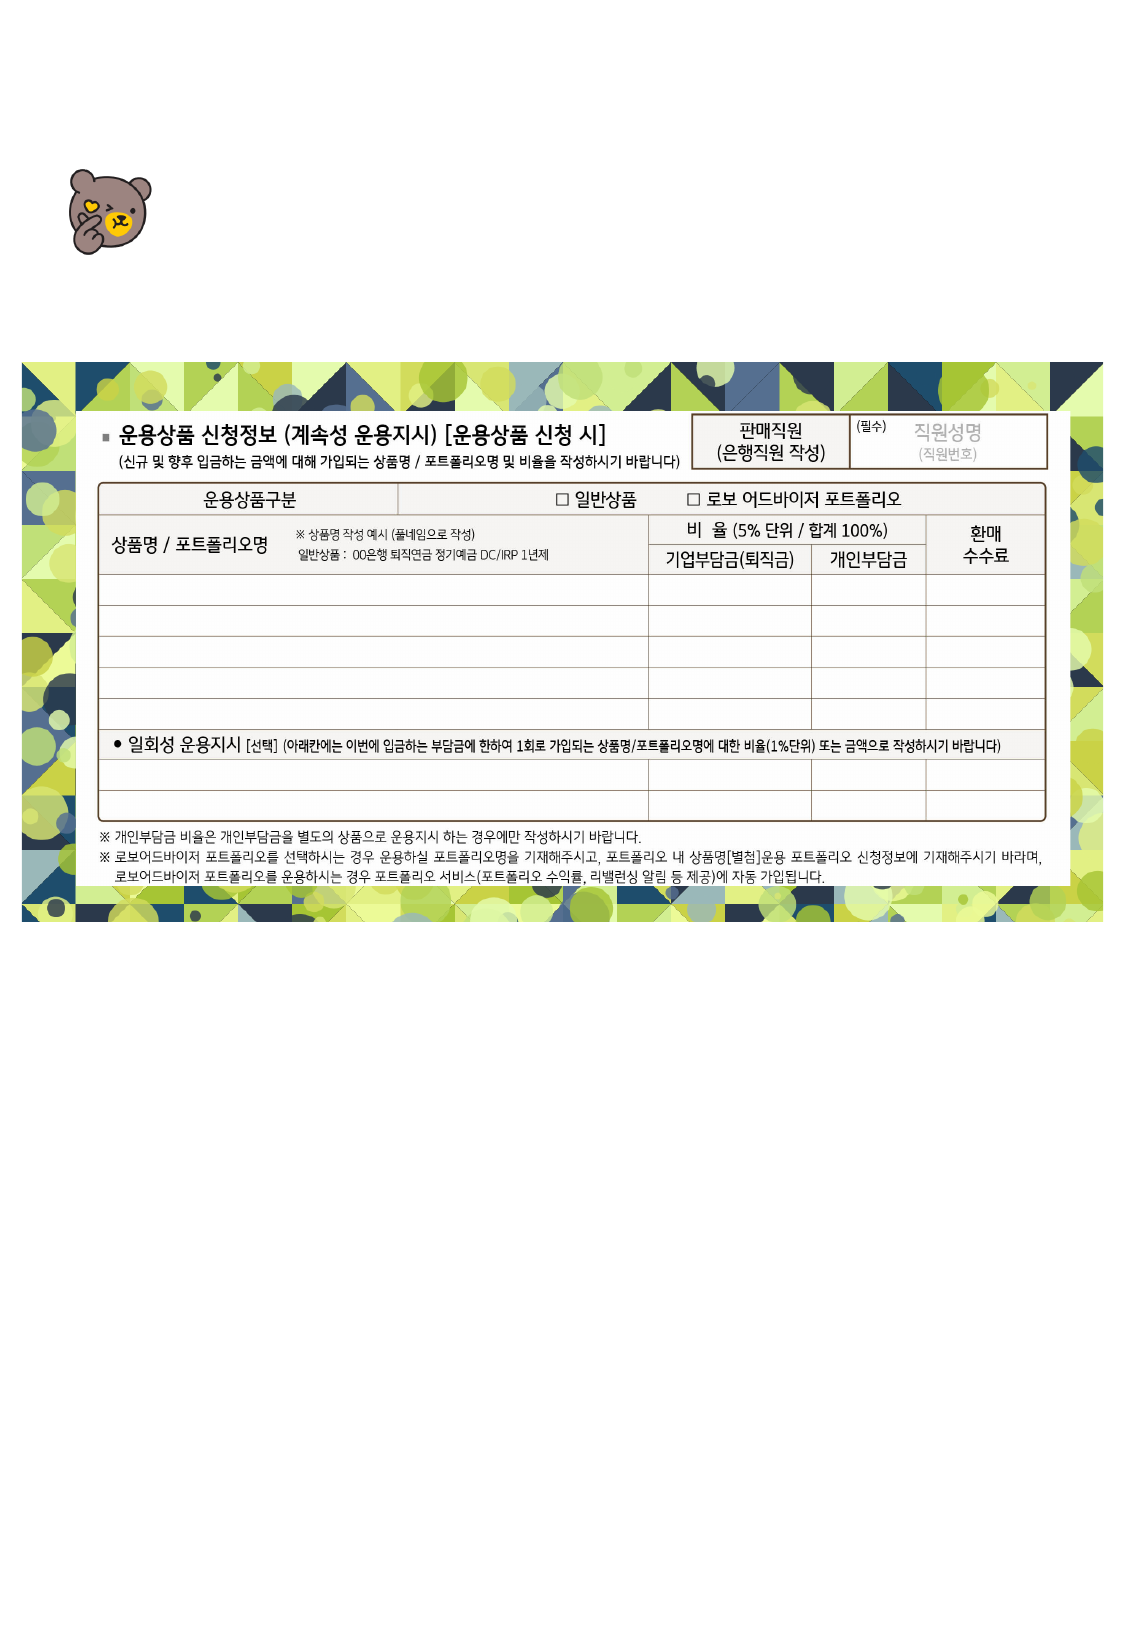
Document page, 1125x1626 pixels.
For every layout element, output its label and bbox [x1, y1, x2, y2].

text_box [21, 350, 1104, 922]
picture [60, 163, 154, 262]
